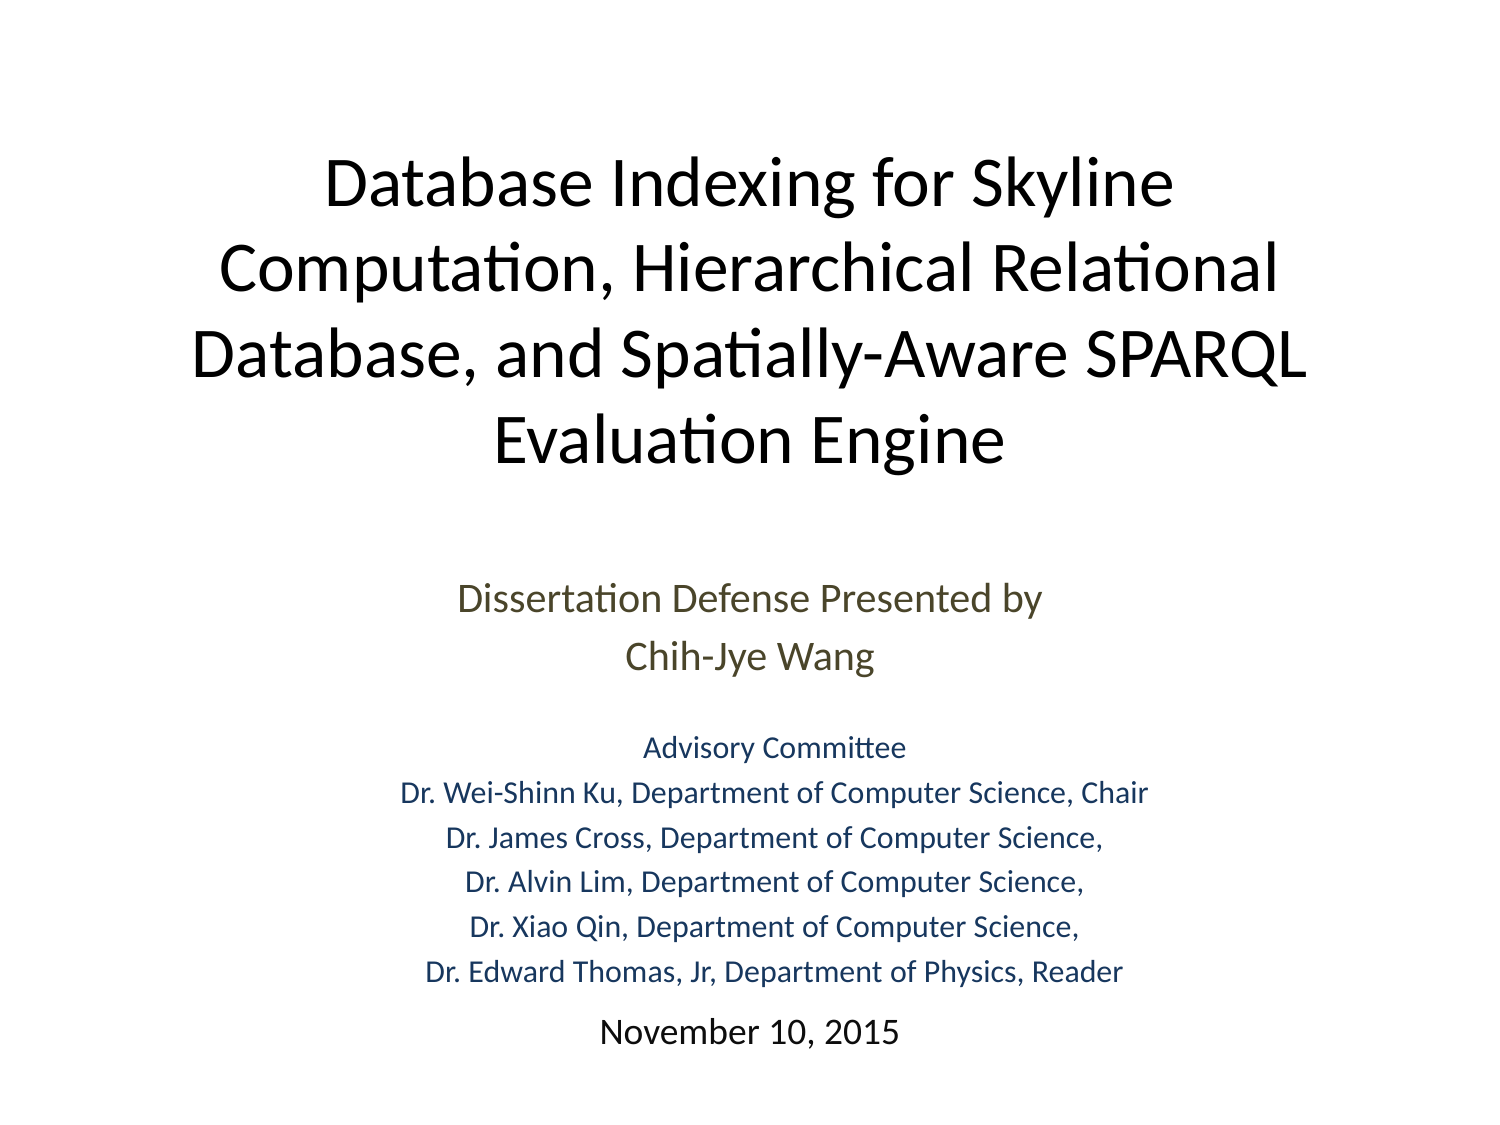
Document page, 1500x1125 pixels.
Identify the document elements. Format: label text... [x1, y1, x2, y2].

text_box Advisory Committee Dr. Wei-Shinn Ku, Department of Computer Science, Chair Dr. James Cross, Department of Computer Science, Dr. Alvin Lim, Department of Computer Science, Dr. Xiao Qin, Department of Computer Science, Dr. Edward Thomas, Jr, Department of Physics, Reader [249, 719, 1300, 1000]
text_box November 10, 2015 [481, 999, 1019, 1057]
title Database Indexing for Skyline Computation, Hierarchical Relational Database, and Spatially-Aware SPARQL Evaluation Engine [112, 125, 1388, 488]
subtitle Dissertation Defense Presented by Chih-Jye Wang [225, 562, 1275, 688]
